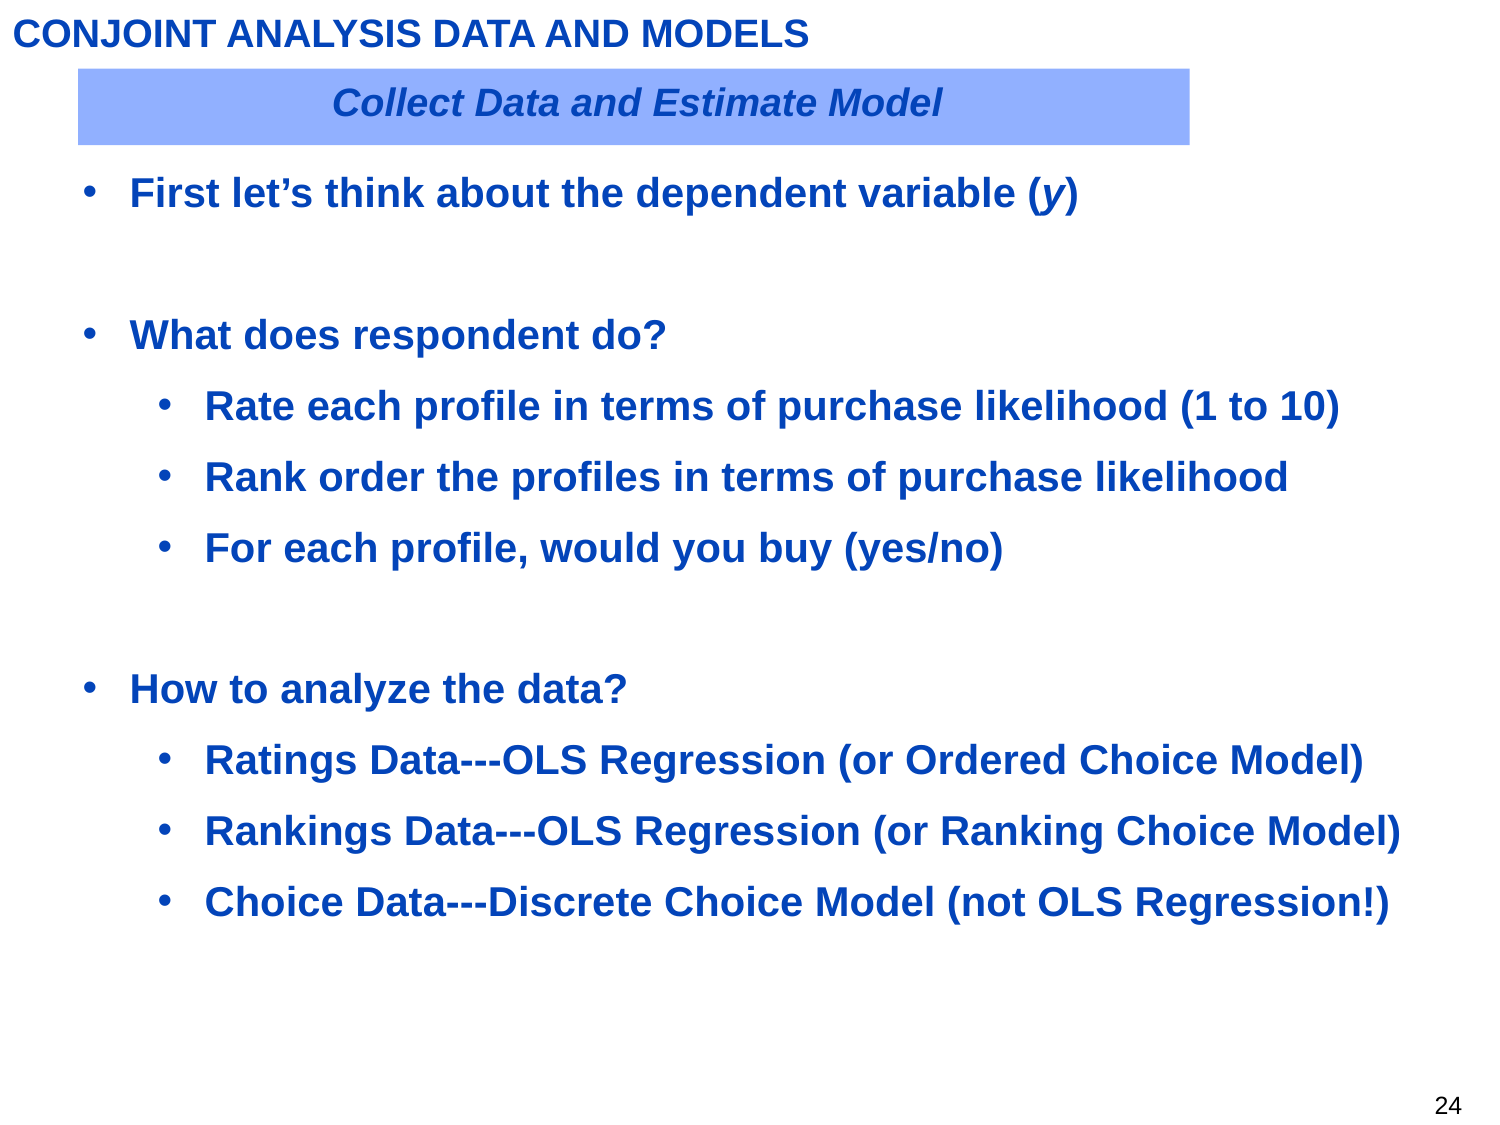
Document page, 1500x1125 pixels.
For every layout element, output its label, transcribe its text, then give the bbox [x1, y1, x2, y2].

title CONJOINT ANALYSIS DATA AND MODELS [12, 7, 1456, 57]
slide_number 23 [1149, 1089, 1463, 1121]
text_box Collect Data and Estimate Model [104, 77, 1171, 125]
text_box First let’s think about the dependent variable (y) What does respondent do? Rate each profile in terms of purchase likelihood (1 to 10) Rank order the profiles in terms of purchase likelihood For each profile, would you buy (yes/no) How to analyze the data? Ratings Data---OLS Regression (or Ordered Choice Model) Rankings Data---OLS Regression (or Ranking Choice Model) Choice Data---Discrete Choice Model (not OLS Regression!) [67, 158, 1500, 933]
text_box [78, 68, 1190, 146]
